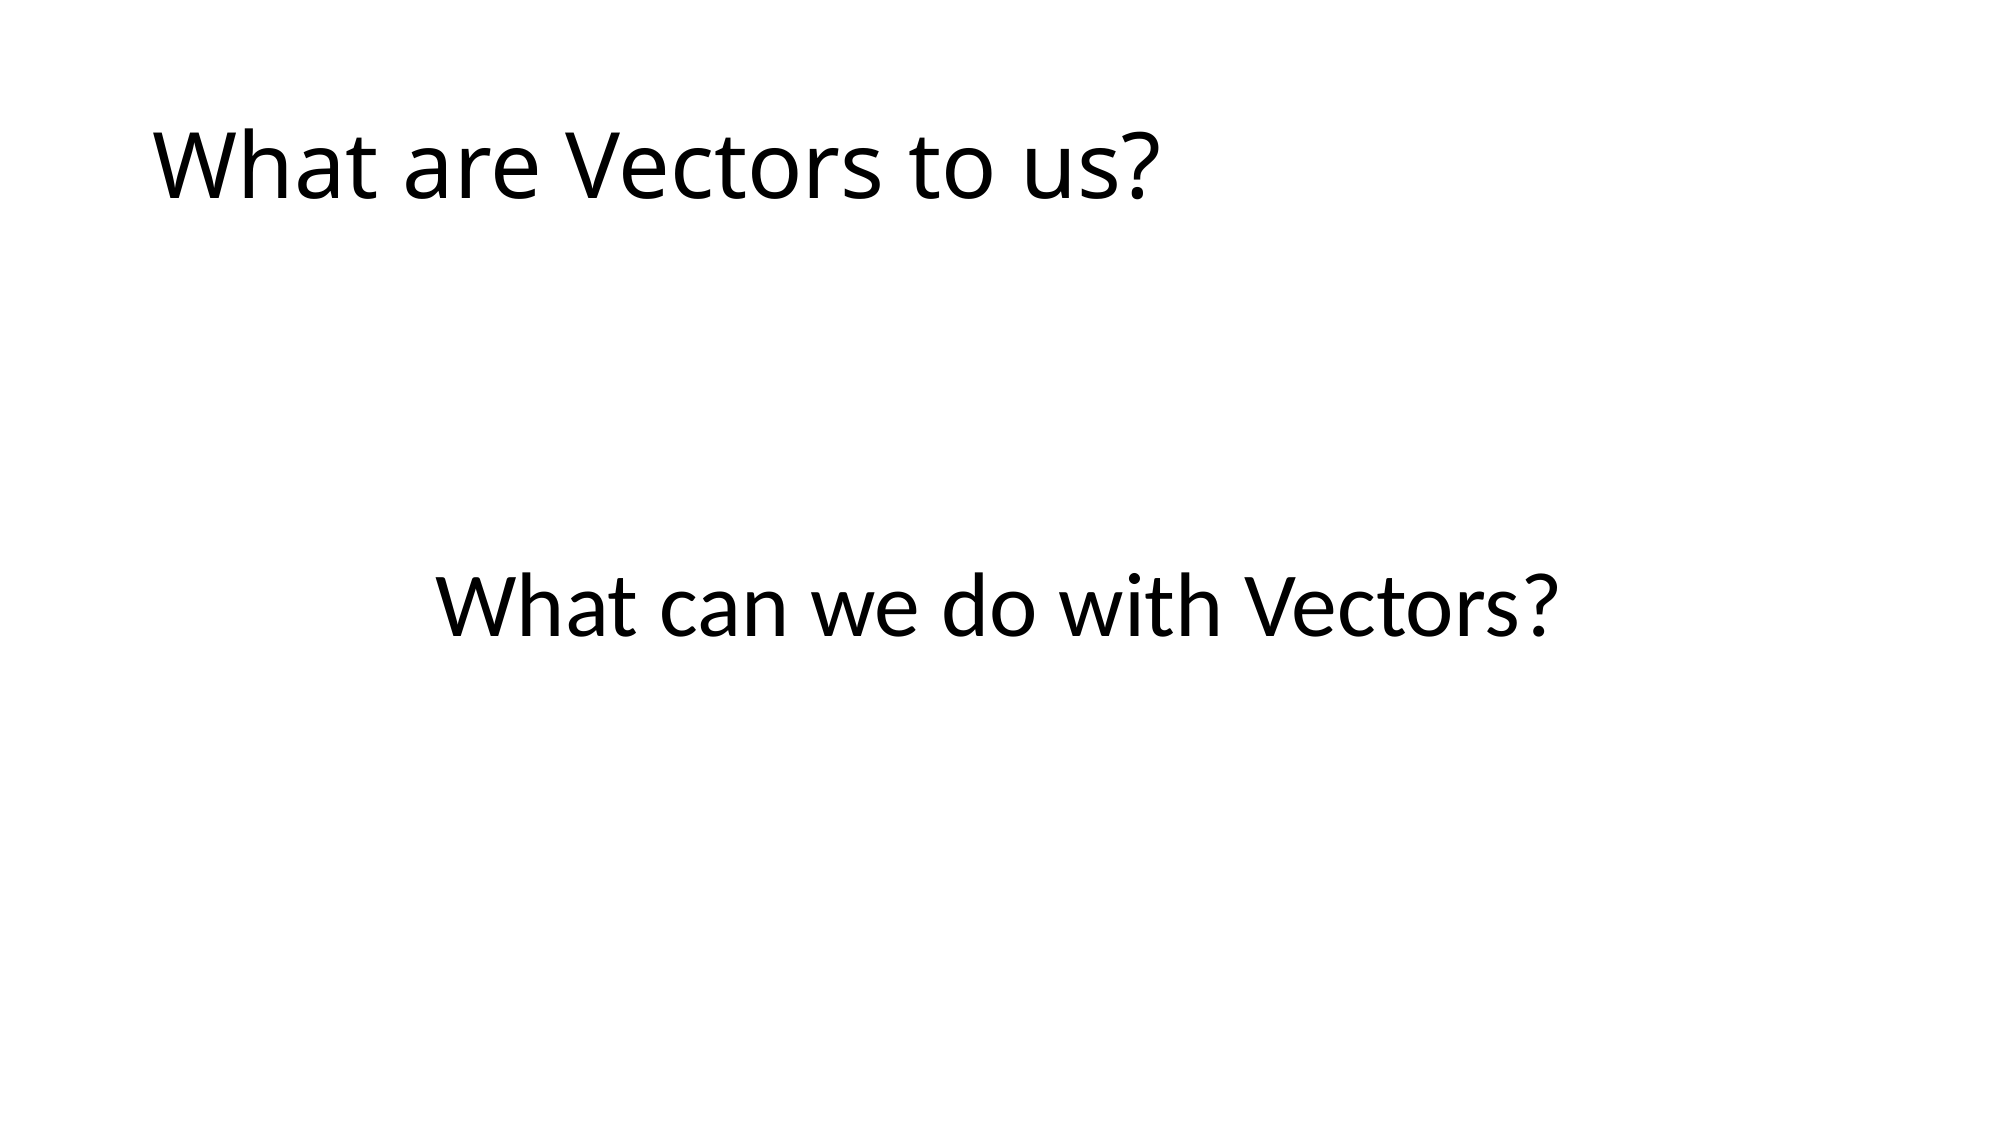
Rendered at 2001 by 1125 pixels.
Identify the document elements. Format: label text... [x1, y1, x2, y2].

list What can we do with Vectors? [137, 299, 1863, 1014]
title What are Vectors to us? [137, 59, 1863, 278]
